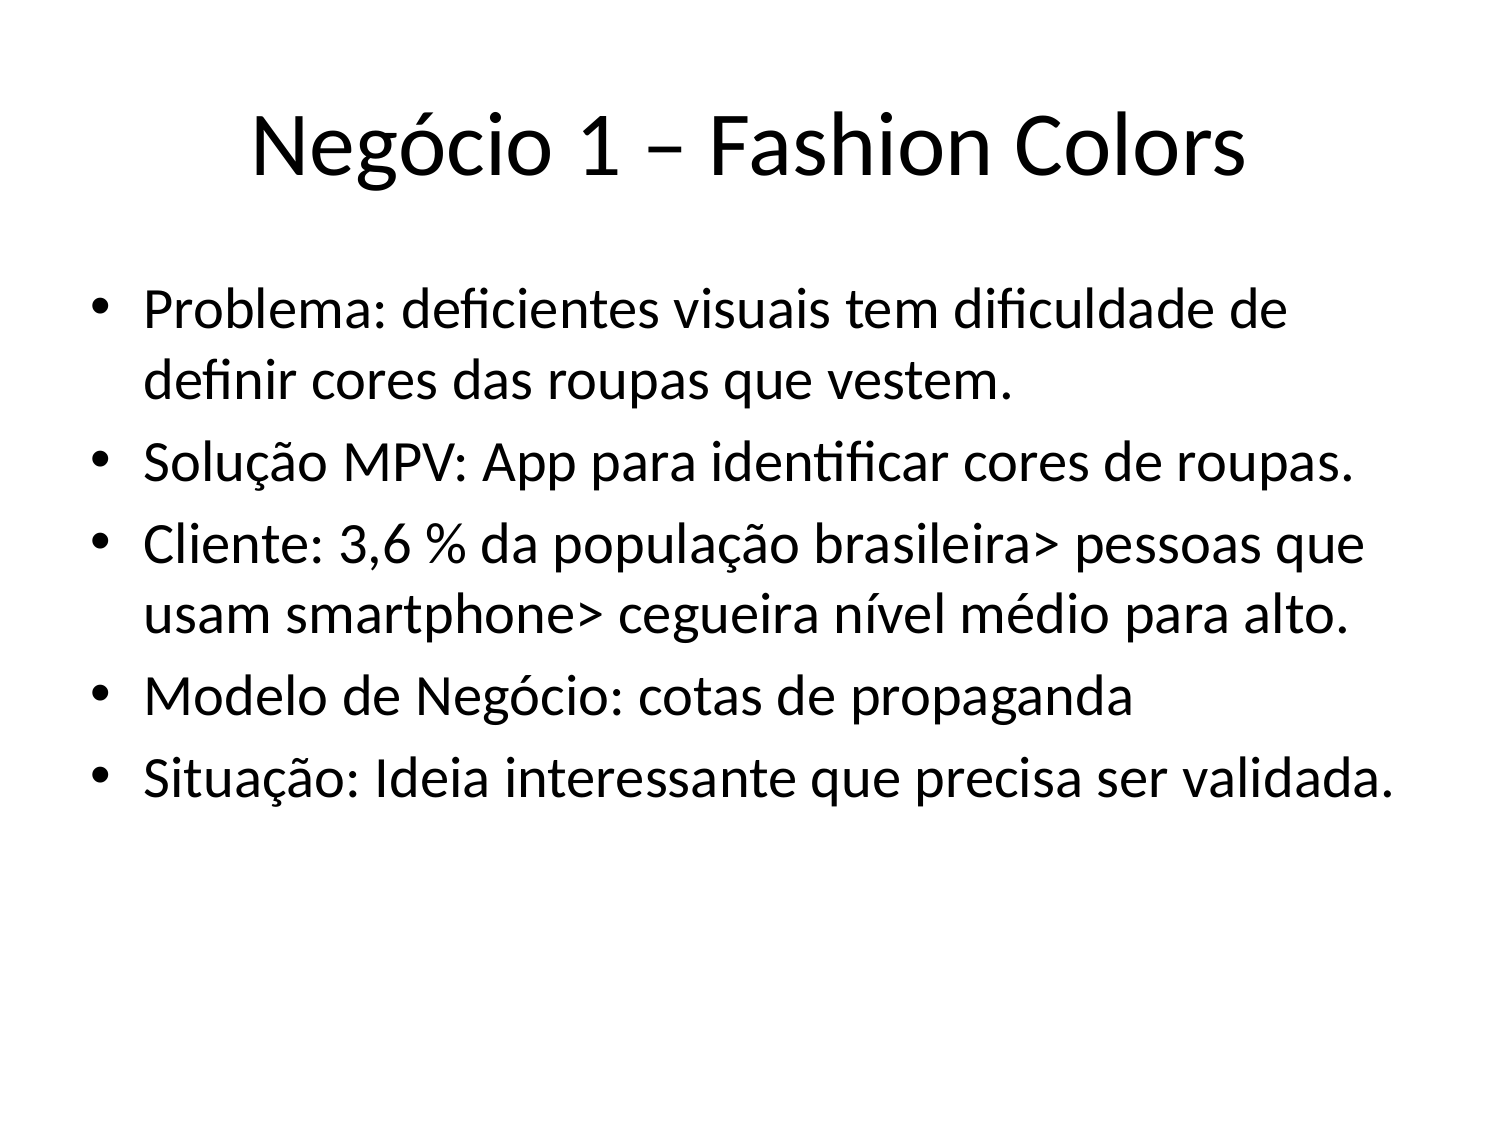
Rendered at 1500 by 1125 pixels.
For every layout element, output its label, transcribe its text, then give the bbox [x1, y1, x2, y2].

title Negócio 1 – Fashion Colors [75, 45, 1425, 233]
list Problema: deficientes visuais tem dificuldade de definir cores das roupas que vestem. Solução MPV: App para identificar cores de roupas. Cliente: 3,6 % da população brasileira> pessoas que usam smartphone> cegueira nível médio para alto. Modelo de Negócio: cotas de propaganda Situação: Ideia interessante que precisa ser validada. [75, 262, 1425, 1005]
